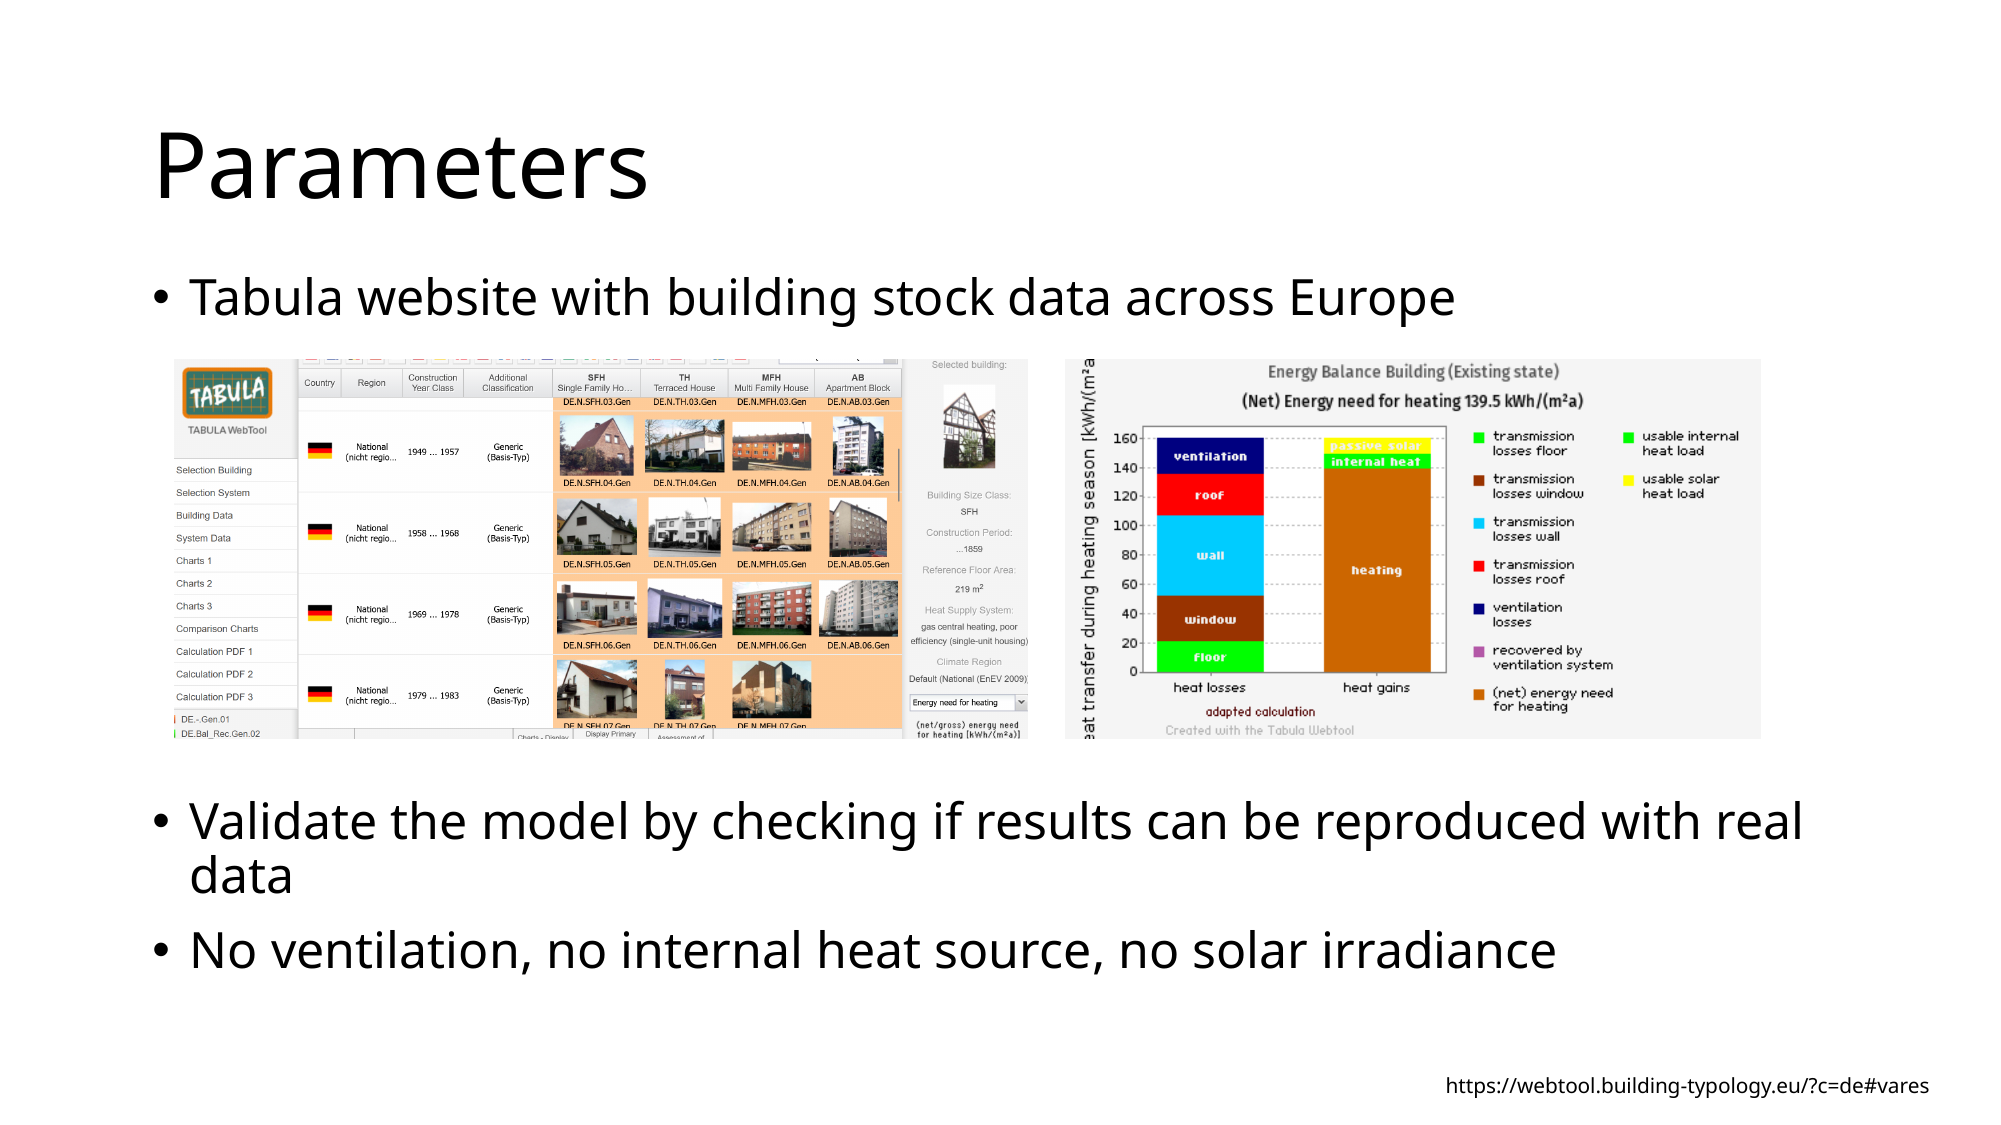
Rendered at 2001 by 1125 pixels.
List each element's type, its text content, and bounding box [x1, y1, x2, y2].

picture [1064, 358, 1762, 740]
picture [174, 358, 1029, 740]
text_box https://webtool.building-typology.eu/?c=de#vares [1430, 1065, 2000, 1105]
title Parameters [137, 59, 1863, 265]
list Tabula website with building stock data across Europe Validate the model by checking if results can be reproduced with real data No ventilation, no internal heat source, no solar irradiance [137, 265, 1863, 1041]
